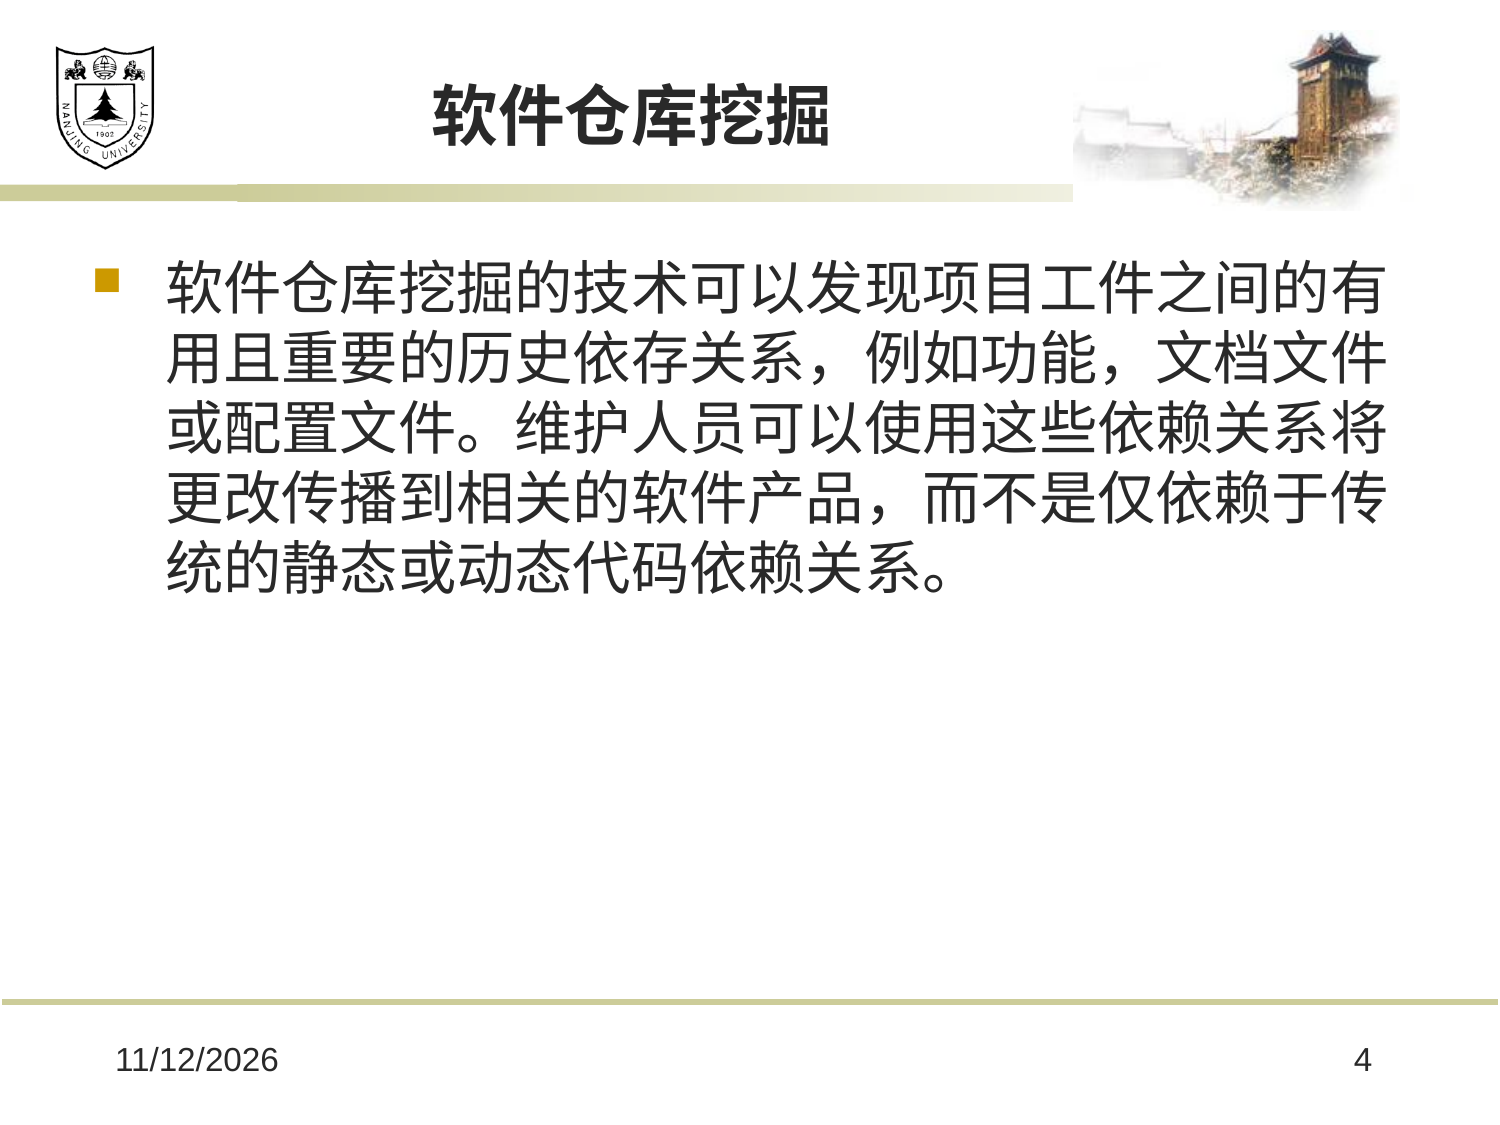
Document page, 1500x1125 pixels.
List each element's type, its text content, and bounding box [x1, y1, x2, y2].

picture [1073, 30, 1400, 211]
slide_number 4 [1234, 1030, 1388, 1107]
title 软件仓库挖掘 [170, 66, 1093, 162]
picture [2, 999, 1498, 1005]
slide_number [100, 1030, 313, 1107]
list 软件仓库挖掘的技术可以发现项目工件之间的有用且重要的历史依存关系，例如功能，文档文件或配置文件。维护人员可以使用这些依赖关系将更改传播到相关的软件产品，而不是仅依赖于传统的静态或动态代码依赖关系。 [76, 243, 1413, 965]
picture [50, 42, 160, 173]
